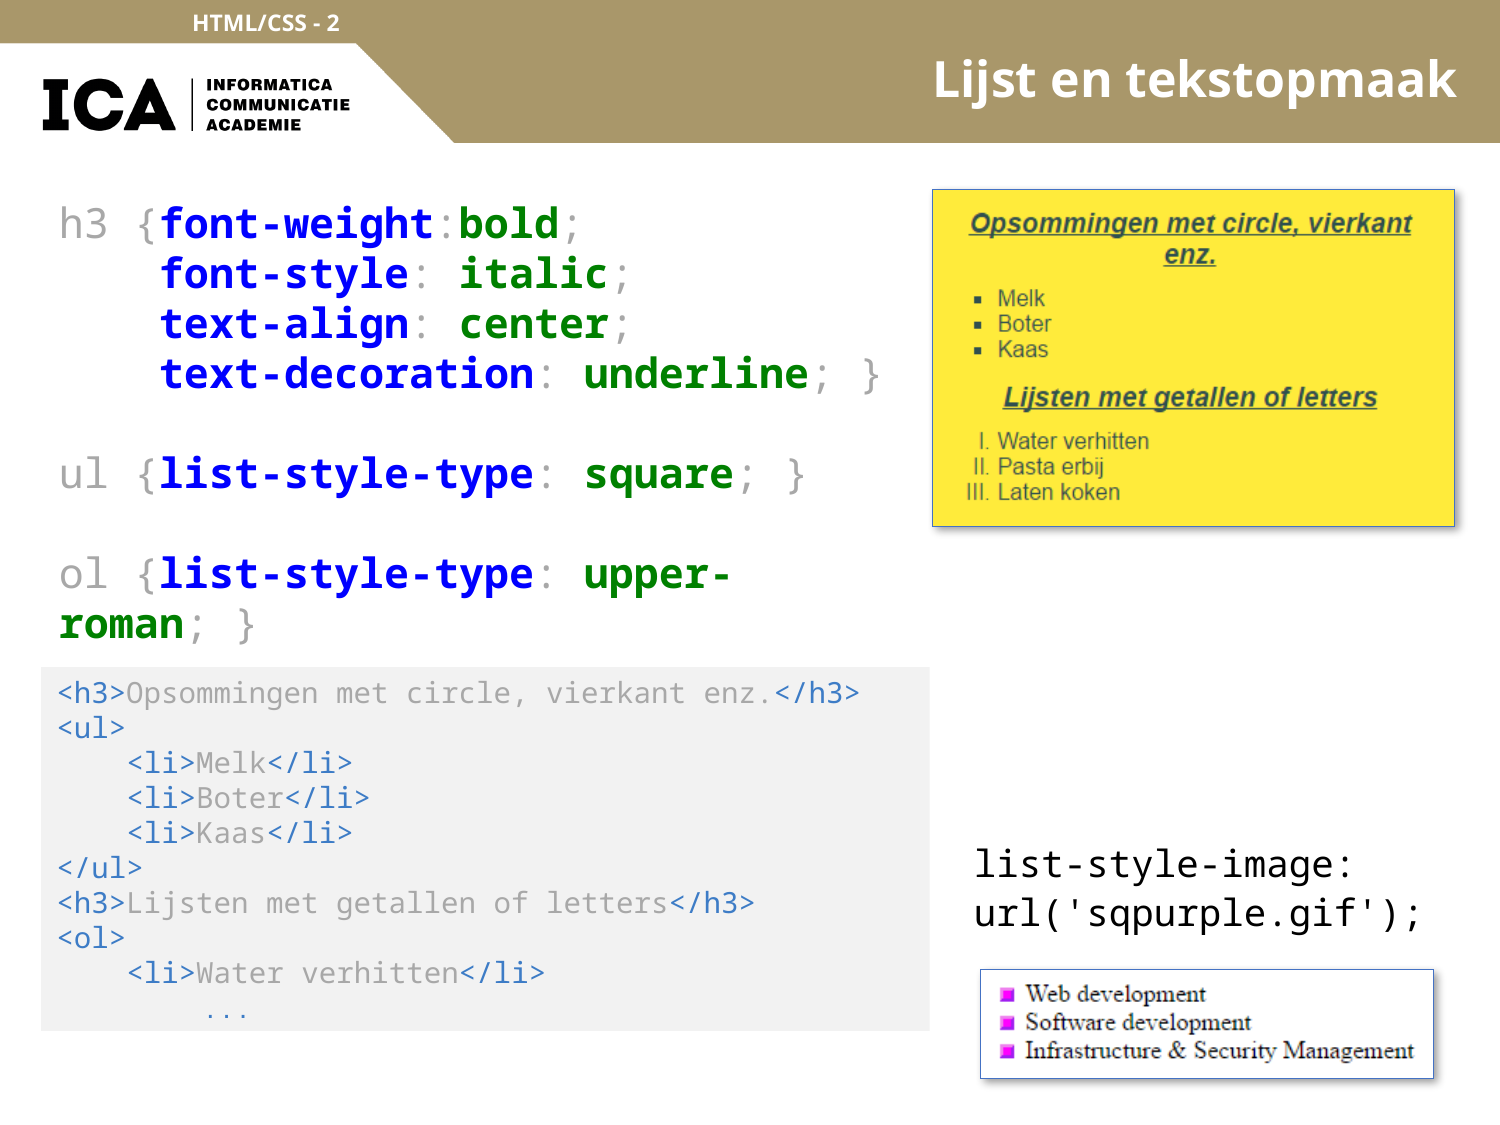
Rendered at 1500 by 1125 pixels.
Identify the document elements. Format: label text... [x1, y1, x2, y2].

text_box list-style-image: url('sqpurple.gif'); [958, 832, 1456, 1079]
list h3 {font-weight:bold; font-style: italic; text-align: center; text-decoration: underline; } ul {list-style-type: square; } ol {list-style-type: upper-roman; } [43, 189, 933, 650]
picture [932, 189, 1456, 527]
title Lijst en tekstopmaak [459, 47, 1459, 113]
list <h3>Opsommingen met circle, vierkant enz.</h3> <ul> <li>Melk</li> <li>Boter</li> <li>Kaas</li> </ul> <h3>Lijsten met getallen of letters</h3> <ol> <li>Water verhitten</li> . . . [41, 667, 930, 1031]
picture [980, 969, 1435, 1080]
